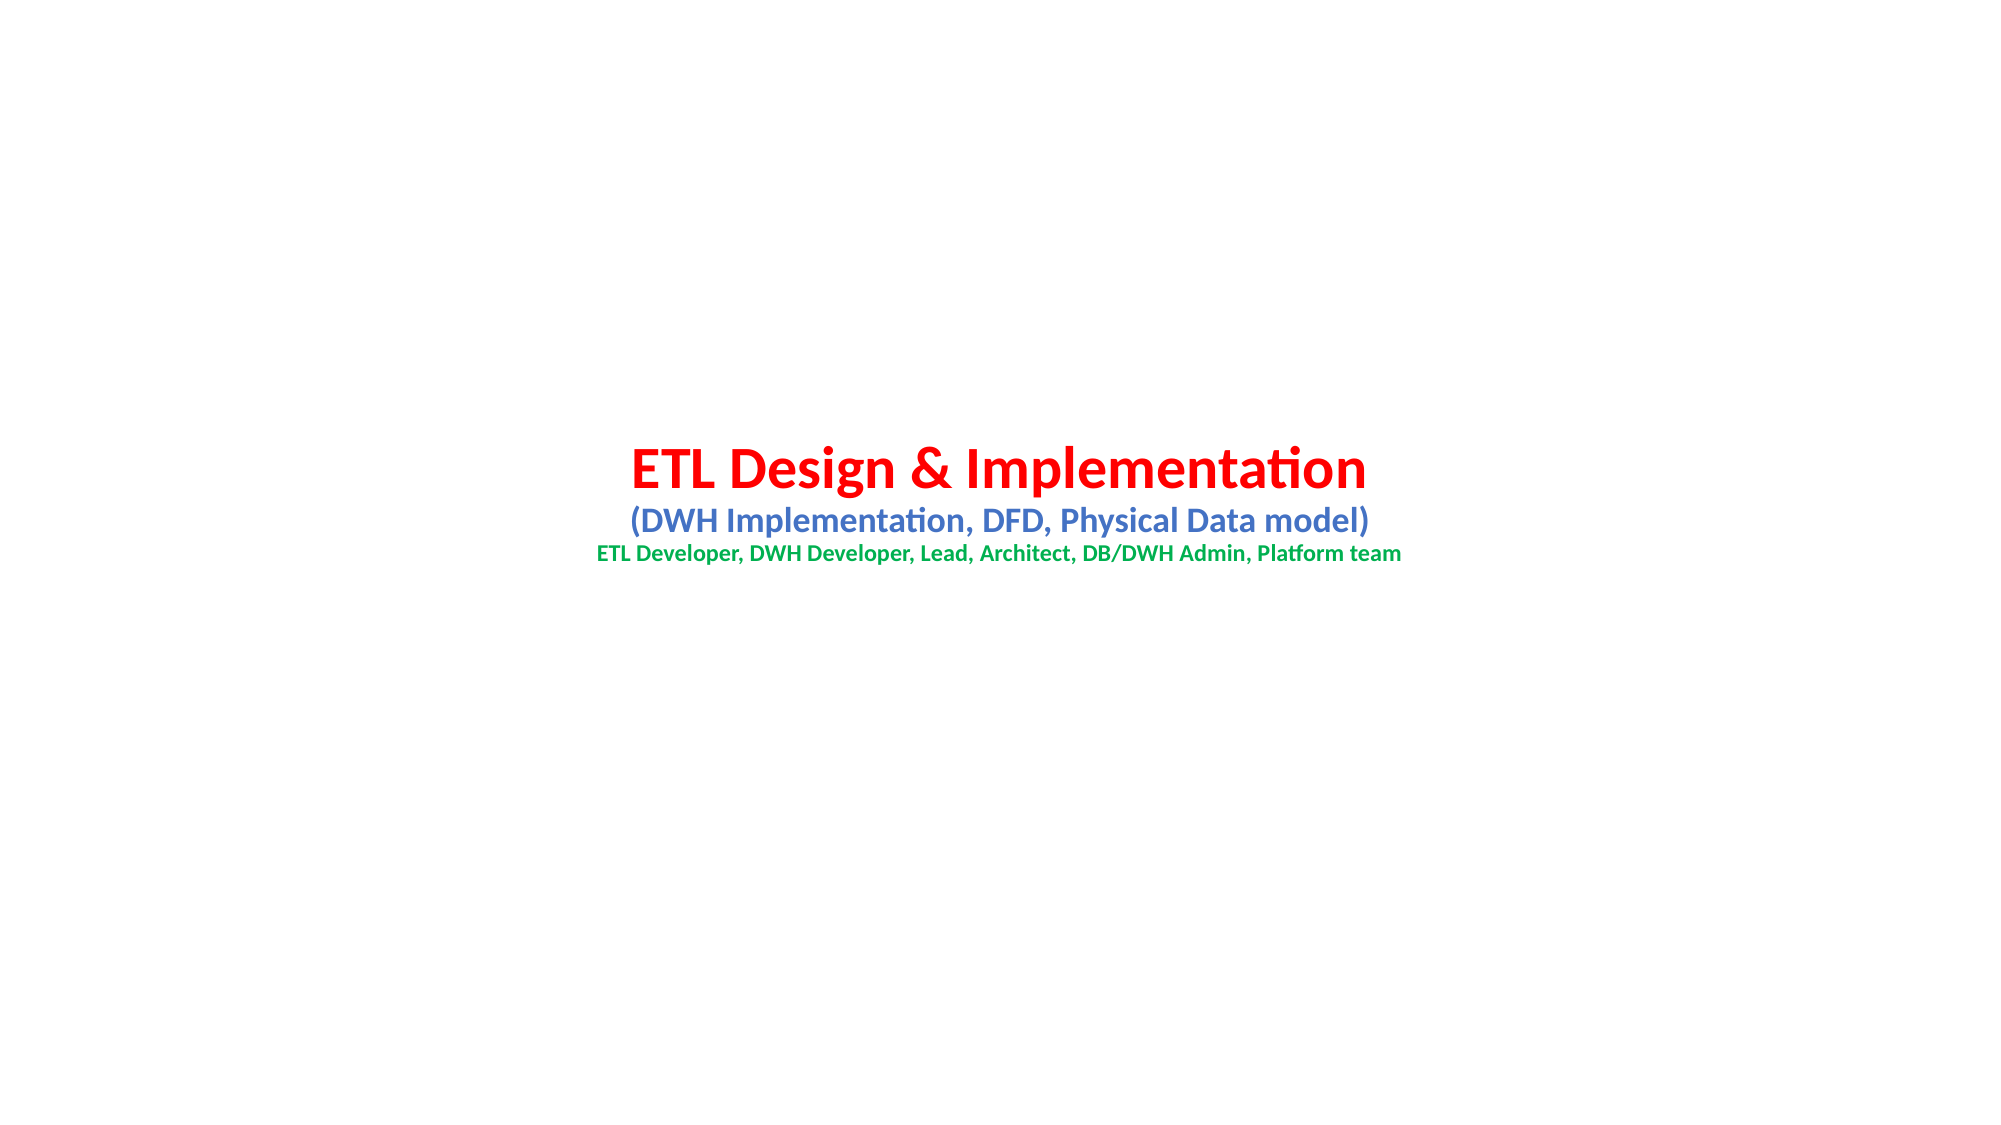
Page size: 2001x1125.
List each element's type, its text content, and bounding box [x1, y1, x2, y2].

title ETL Design & Implementation (DWH Implementation, DFD, Physical Data model) ETL Developer, DWH Developer, Lead, Architect, DB/DWH Admin, Platform team [149, 431, 1851, 572]
